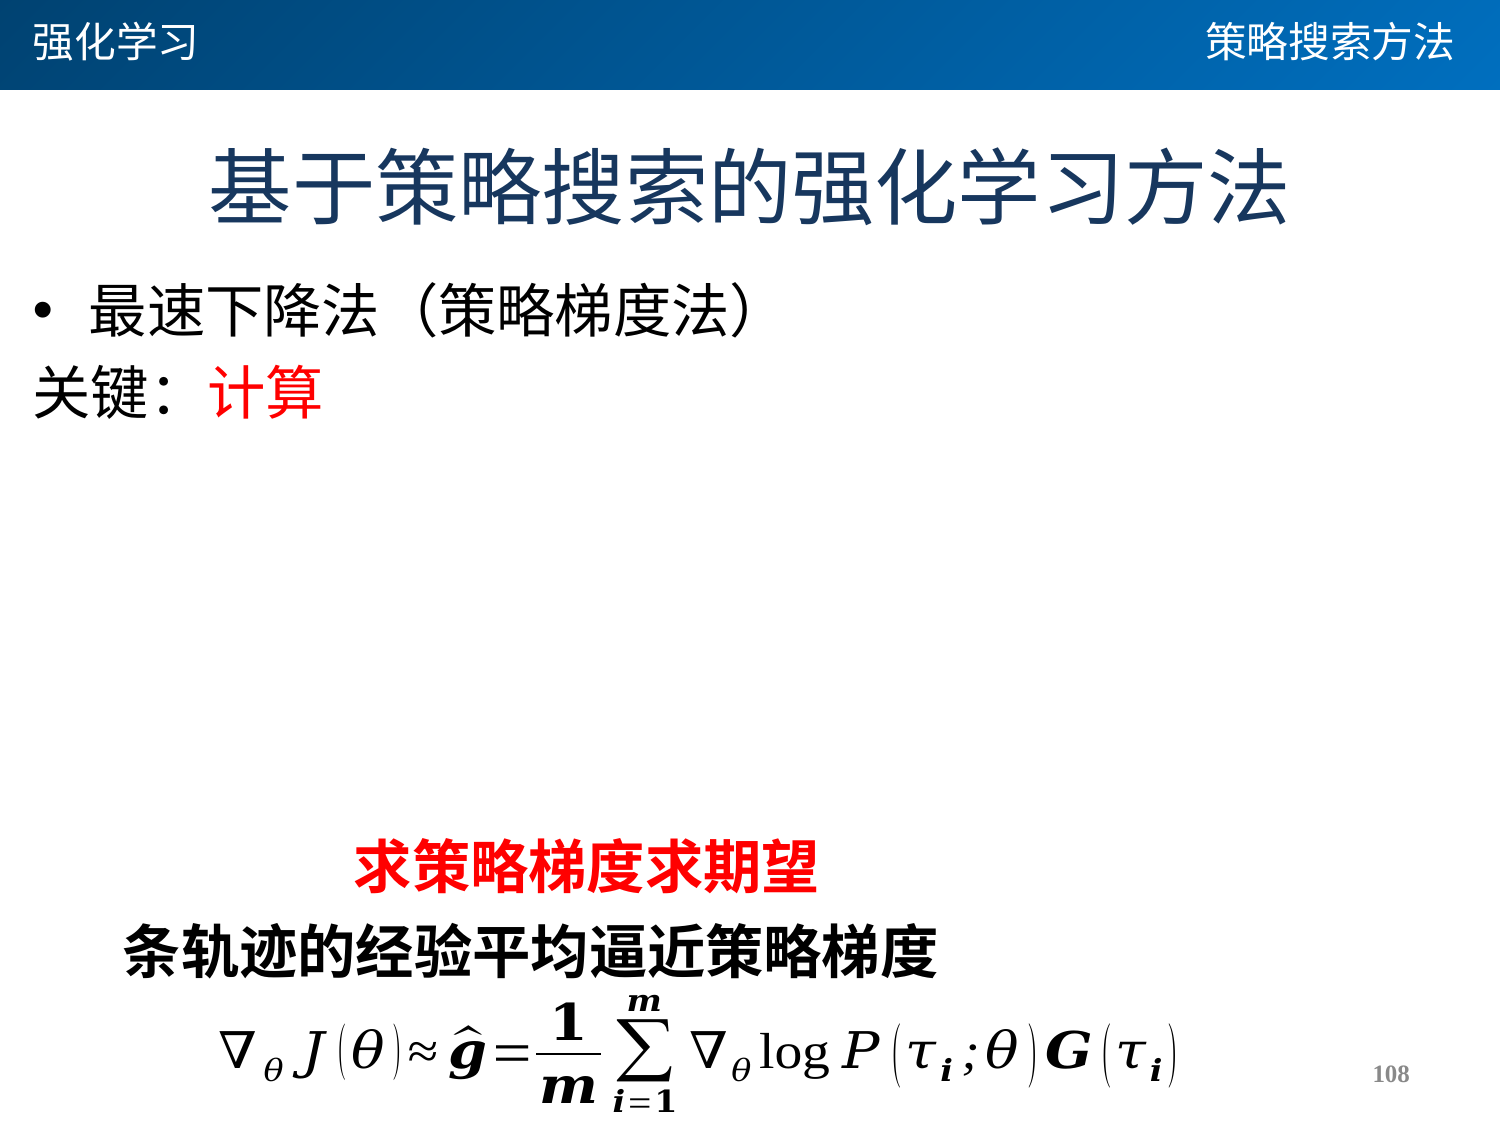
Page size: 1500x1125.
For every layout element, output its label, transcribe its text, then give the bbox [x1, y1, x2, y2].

title 基于策略搜索的强化学习方法 [75, 91, 1425, 279]
slide_number 108 [1074, 1042, 1425, 1103]
list 策略搜索方法 [938, 8, 1471, 80]
list 强化学习 [17, 8, 561, 80]
